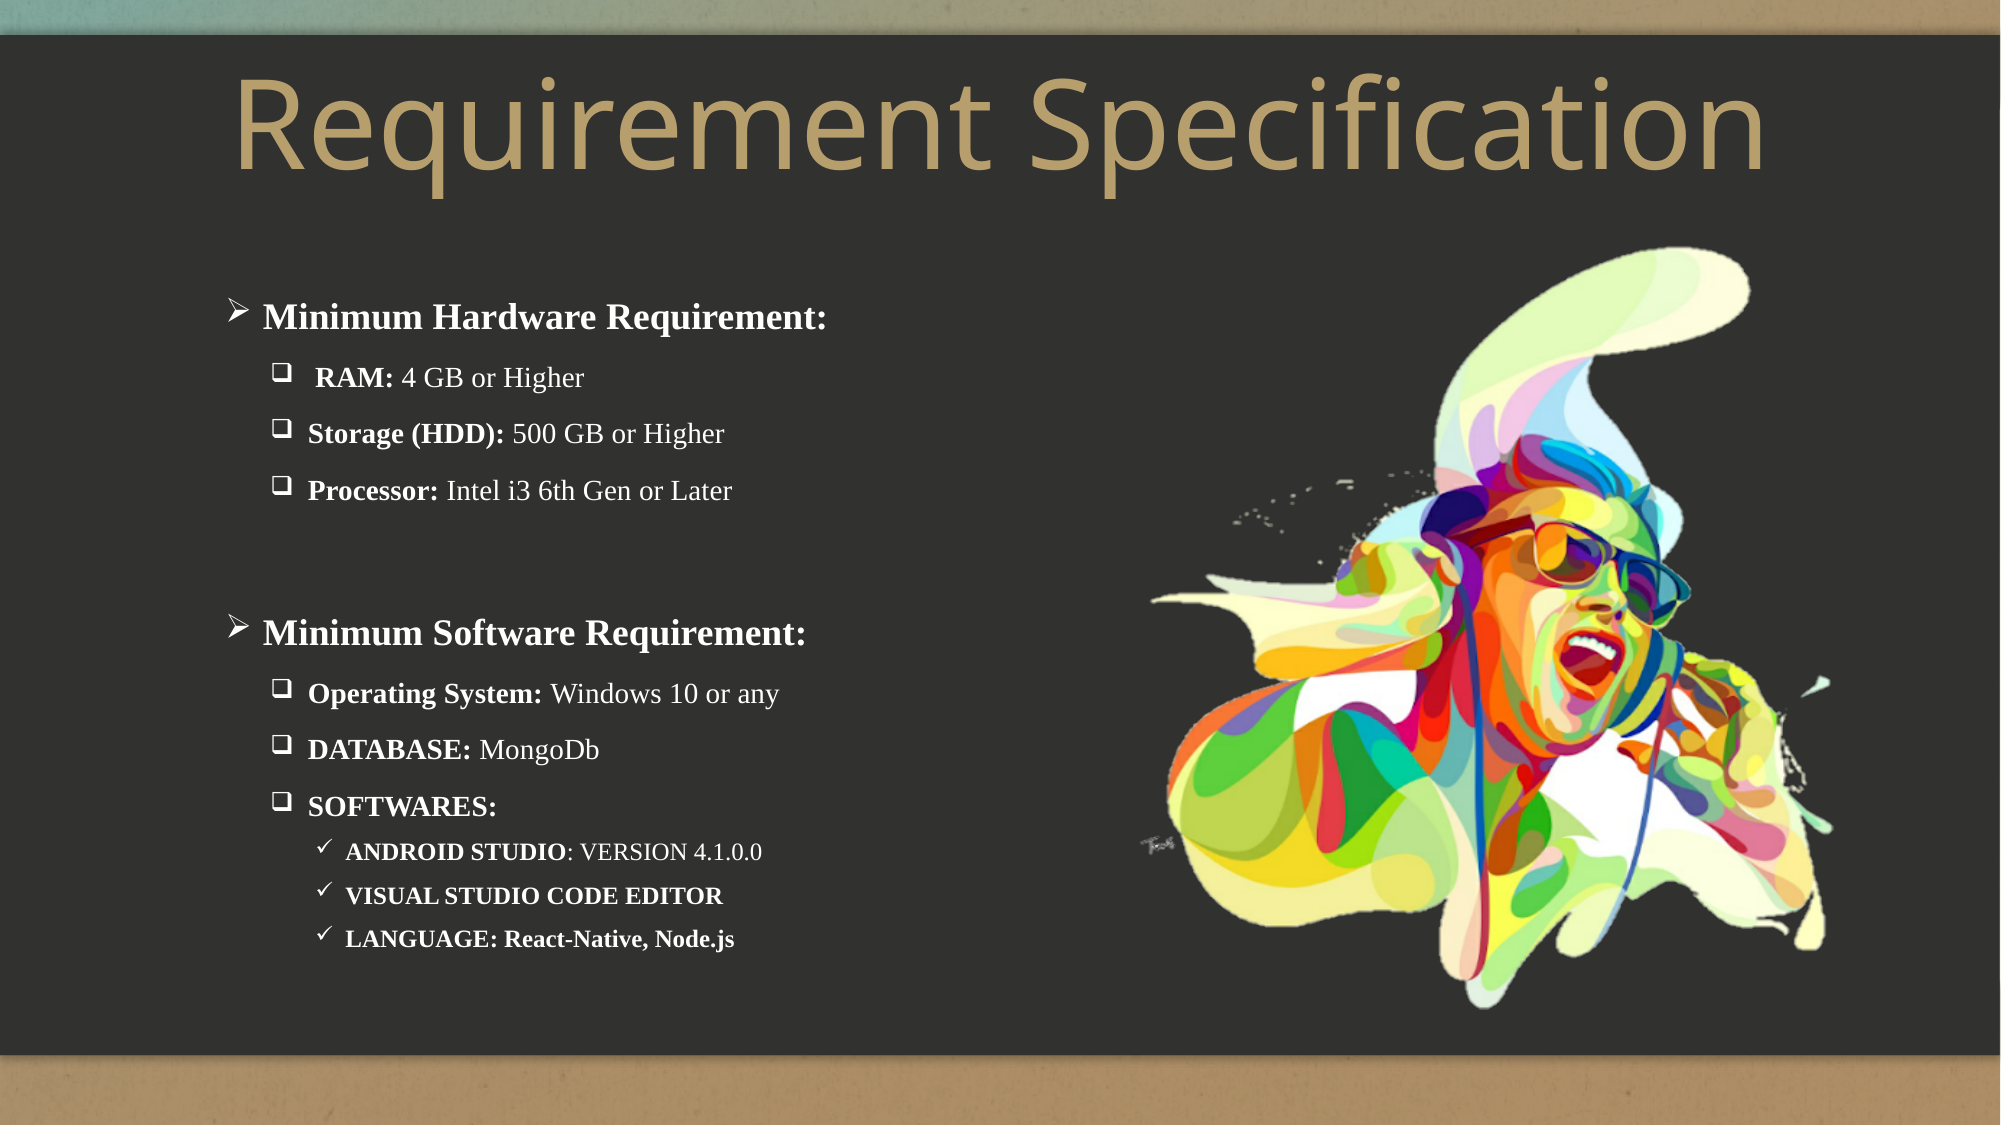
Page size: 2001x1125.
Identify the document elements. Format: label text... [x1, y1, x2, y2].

title Requirement Specification [214, 53, 1790, 205]
picture [0, 0, 2001, 1125]
list Minimum Hardware Requirement: RAM: 4 GB or Higher Storage (HDD): 500 GB or Higher Processor: Intel i3 6th Gen or Later Minimum Software Requirement: Operating System: Windows 10 or any DATABASE: MongoDb SOFTWARES: ANDROID STUDIO: VERSION 4.1.0.0 VISUAL STUDIO CODE EDITOR LANGUAGE: React-Native, Node.js [210, 289, 1786, 1072]
picture [1138, 244, 1834, 1010]
